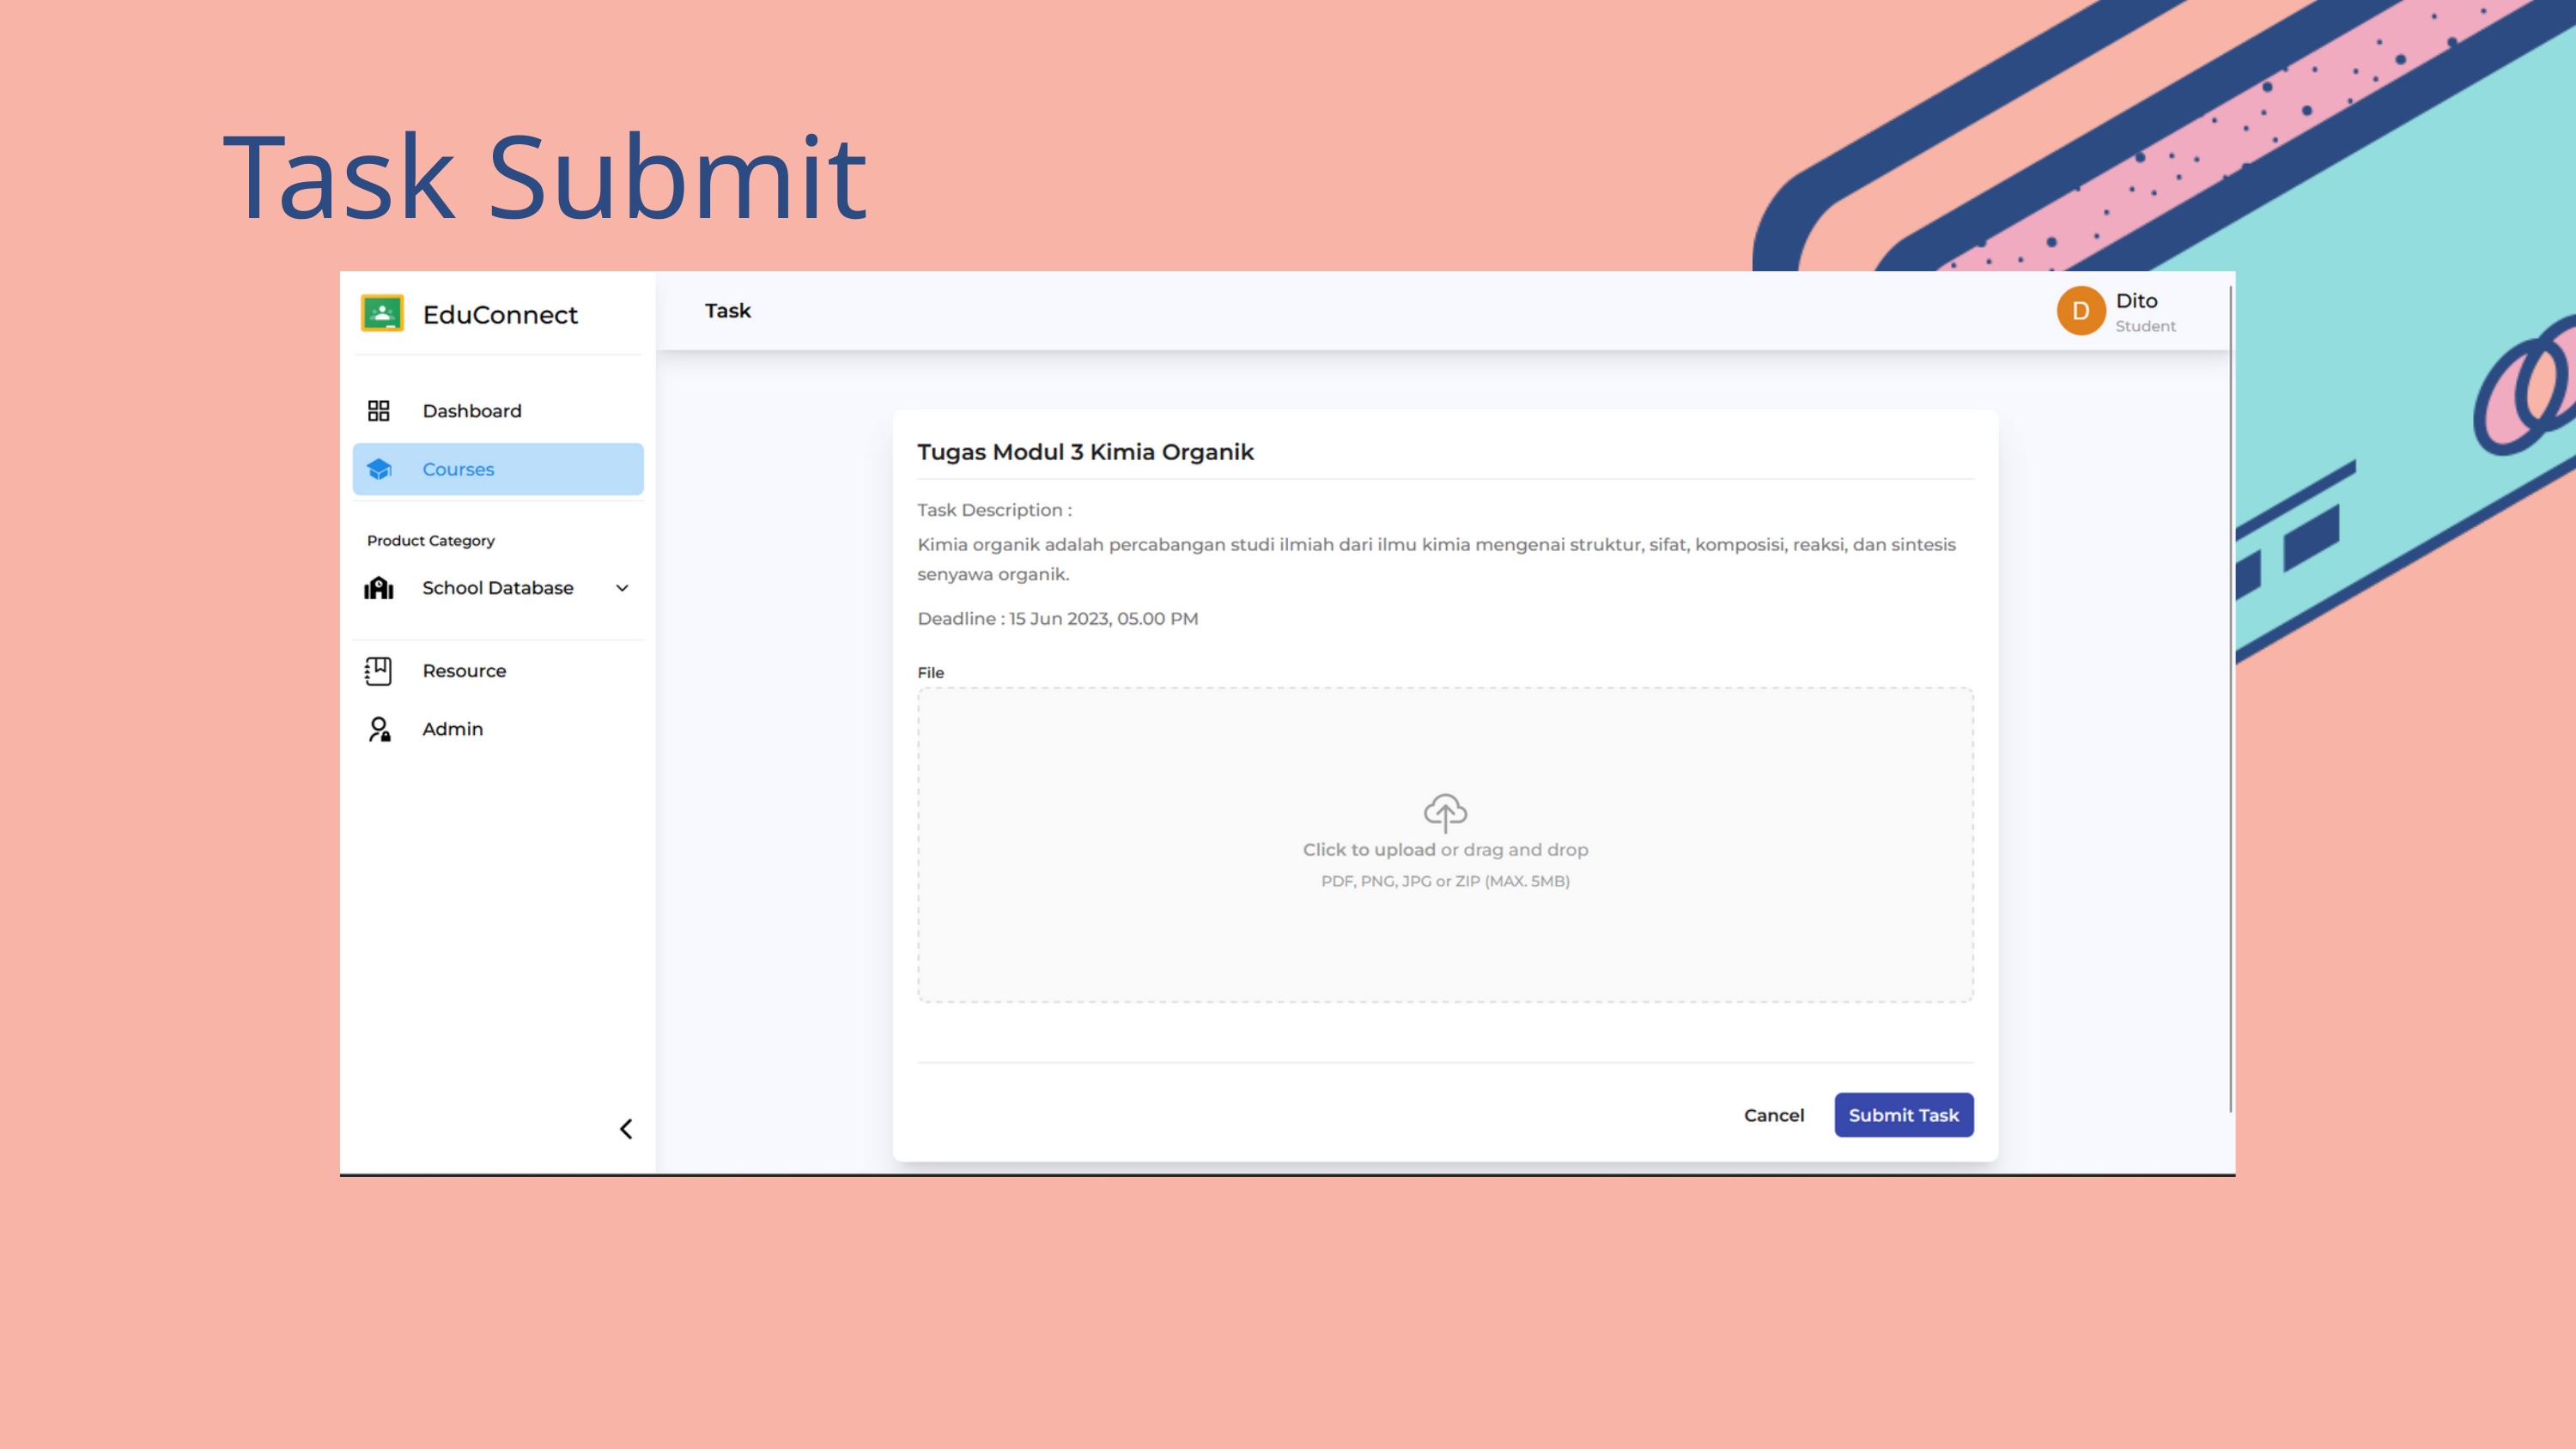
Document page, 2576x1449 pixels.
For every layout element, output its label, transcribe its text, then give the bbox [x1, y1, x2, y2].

text_box [1753, 0, 2576, 780]
text_box Task Submit [222, 121, 1571, 242]
text_box [340, 271, 2236, 1177]
